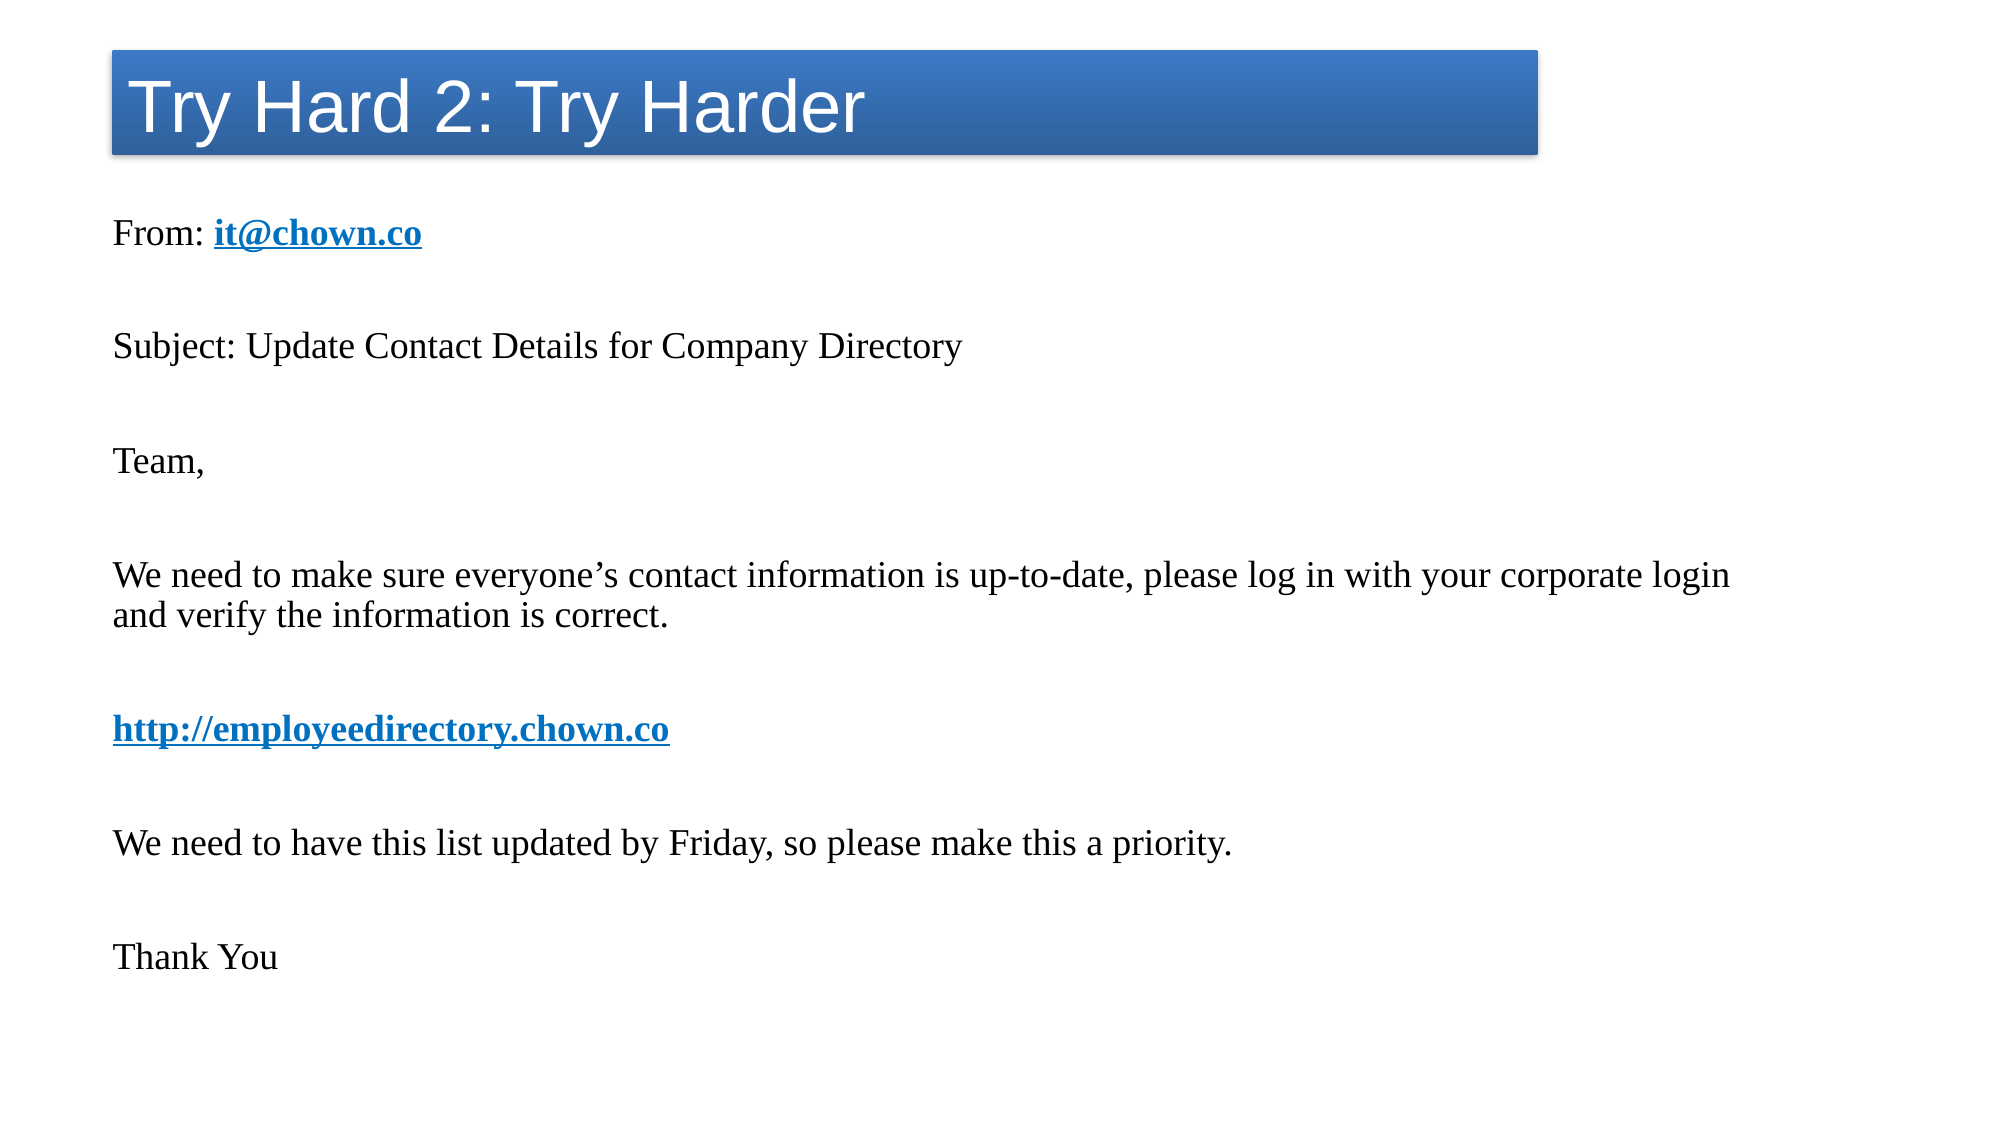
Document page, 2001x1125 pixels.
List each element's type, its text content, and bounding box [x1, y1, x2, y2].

text_box From: it@chown.co Subject: Update Contact Details for Company Directory Team, We need to make sure everyone’s contact information is up-to-date, please log in with your corporate login and verify the information is correct. http://employeedirectory.chown.co We need to have this list updated by Friday, so please make this a priority. Thank You [112, 212, 1738, 988]
title Try Hard 2: Try Harder [112, 50, 1538, 155]
